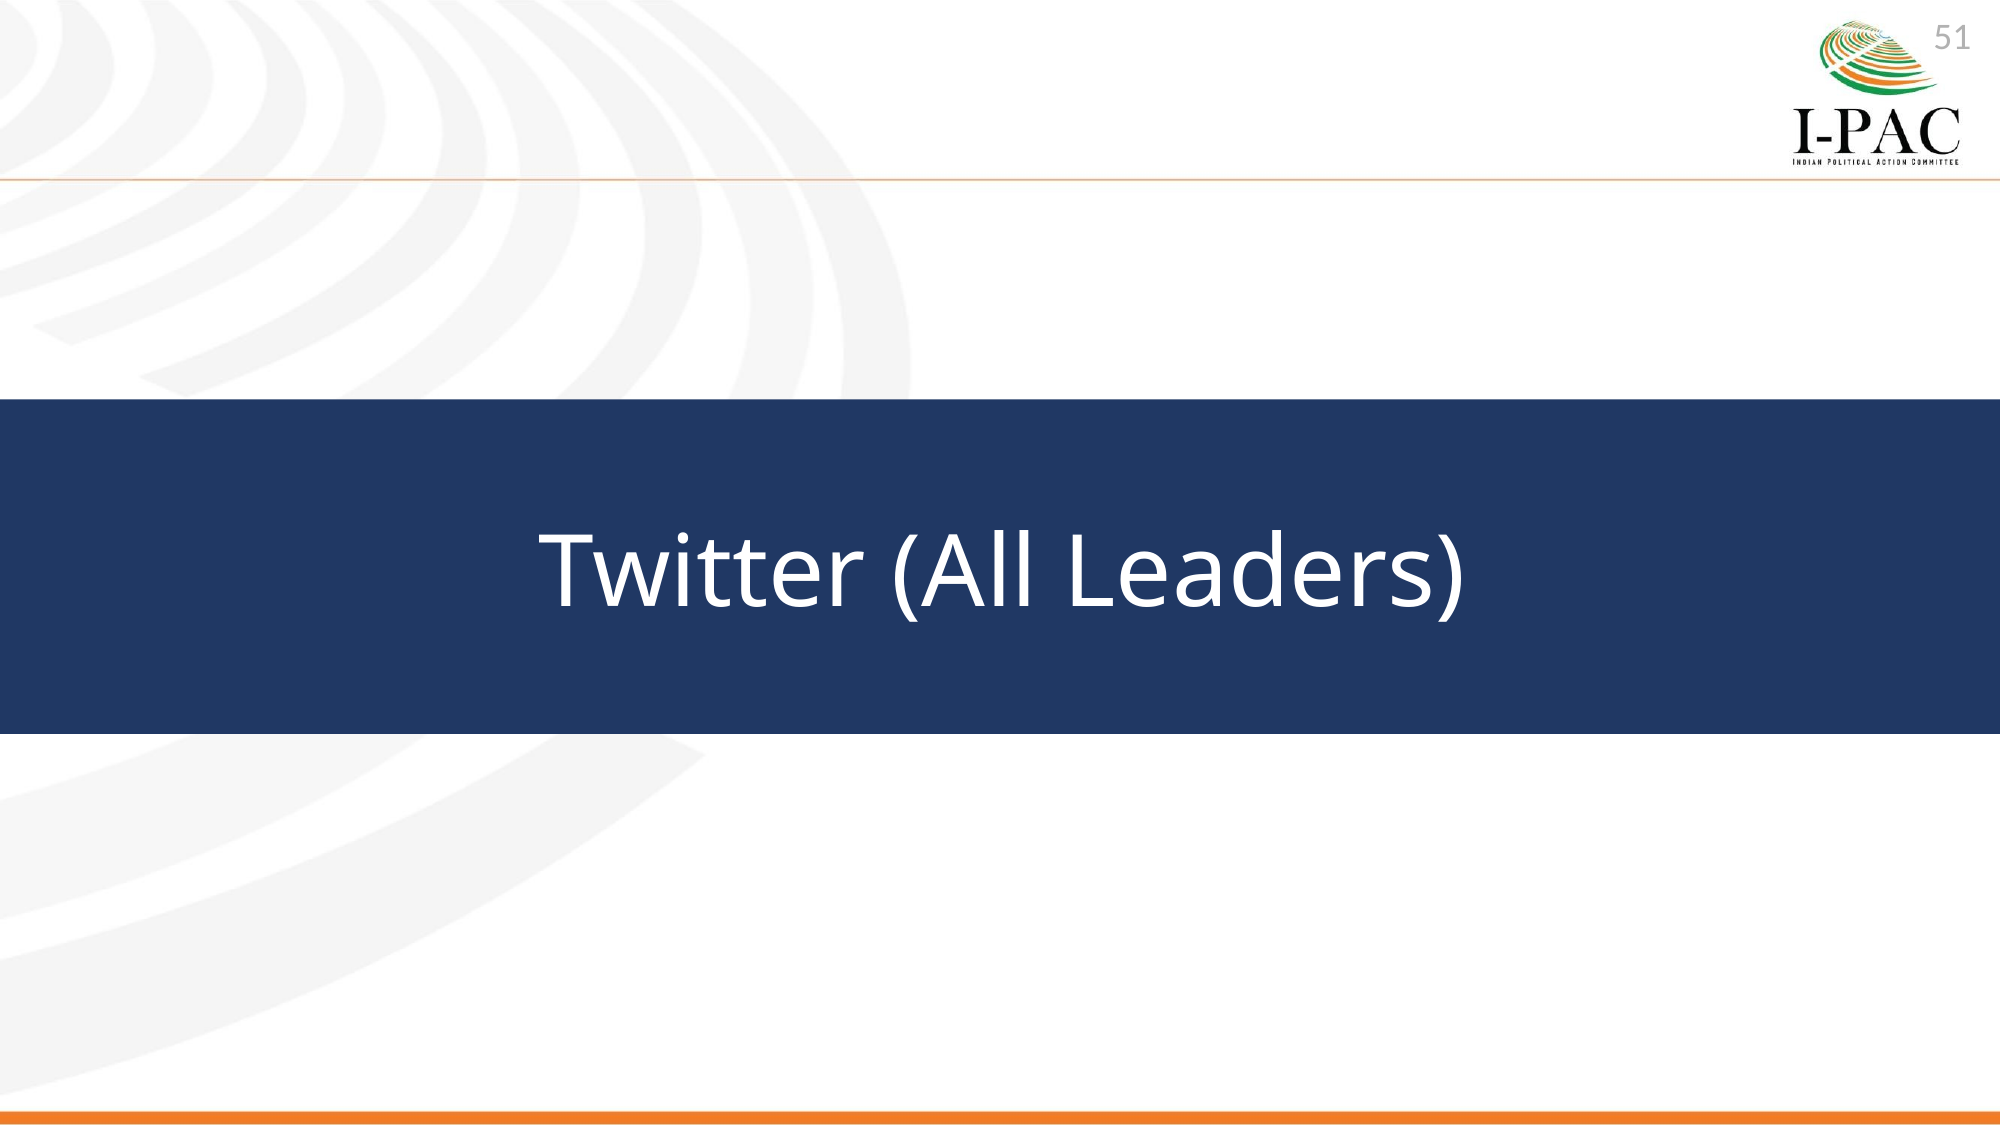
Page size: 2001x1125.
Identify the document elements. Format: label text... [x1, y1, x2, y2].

picture [0, 734, 2000, 1125]
picture [0, 0, 2000, 399]
text_box Twitter (All Leaders) [0, 399, 2000, 734]
slide_number 51 [1926, 12, 1972, 58]
